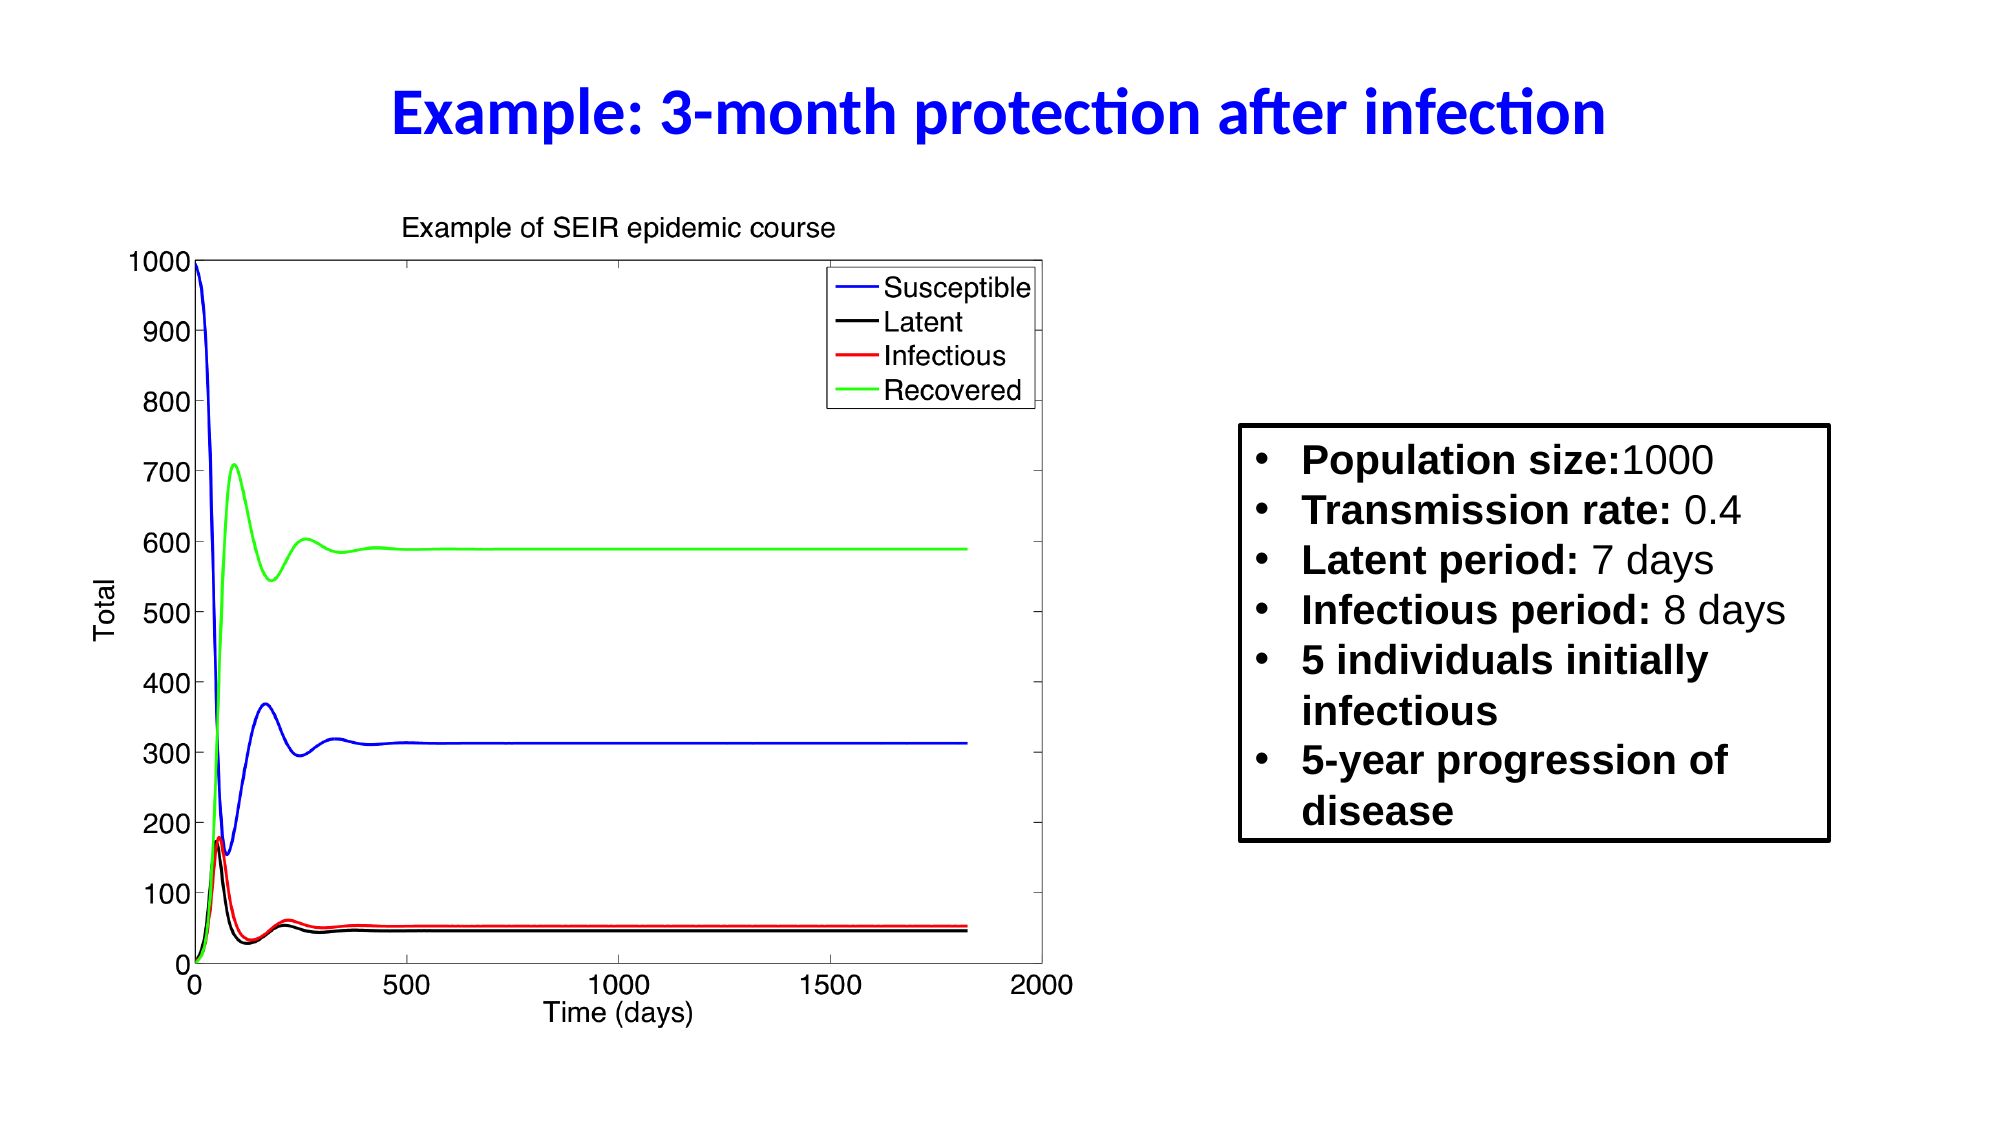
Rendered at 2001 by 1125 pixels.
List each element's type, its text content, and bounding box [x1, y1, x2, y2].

text_box Population size:1000 Transmission rate: 0.4 Latent period: 7 days Infectious period: 8 days 5 individuals initially infectious 5-year progression of disease [1239, 425, 1829, 841]
text_box Example: 3-month protection after infection [318, 60, 1682, 155]
picture [53, 195, 1144, 1059]
